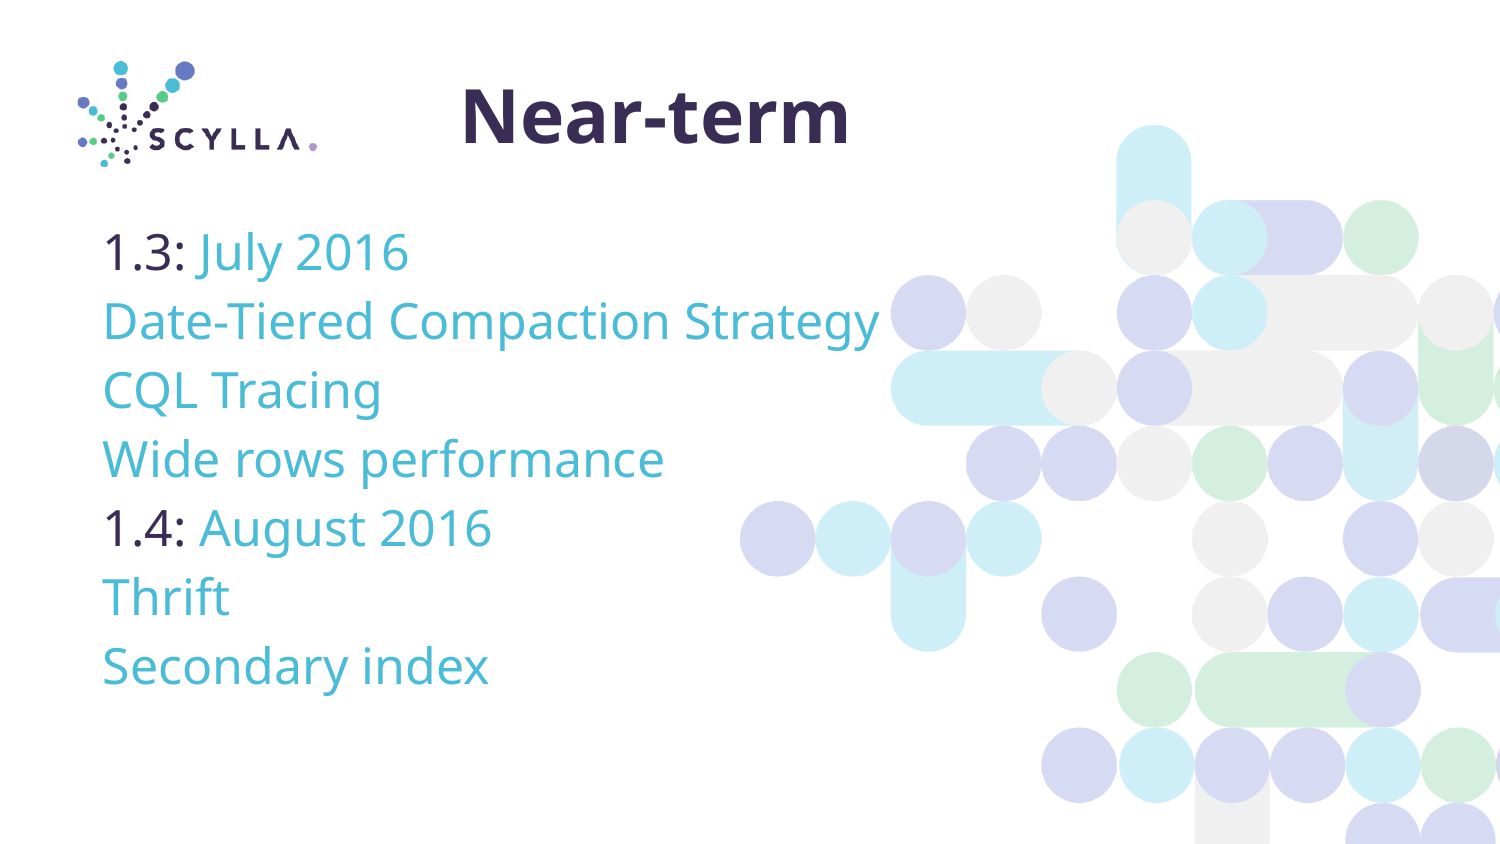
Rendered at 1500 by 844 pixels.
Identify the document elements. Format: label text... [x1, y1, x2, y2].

picture [63, 4, 1500, 844]
text_box 1.3: July 2016 Date-Tiered Compaction Strategy CQL Tracing Wide rows performance 1.4: August 2016 Thrift Secondary index [74, 196, 301, 808]
